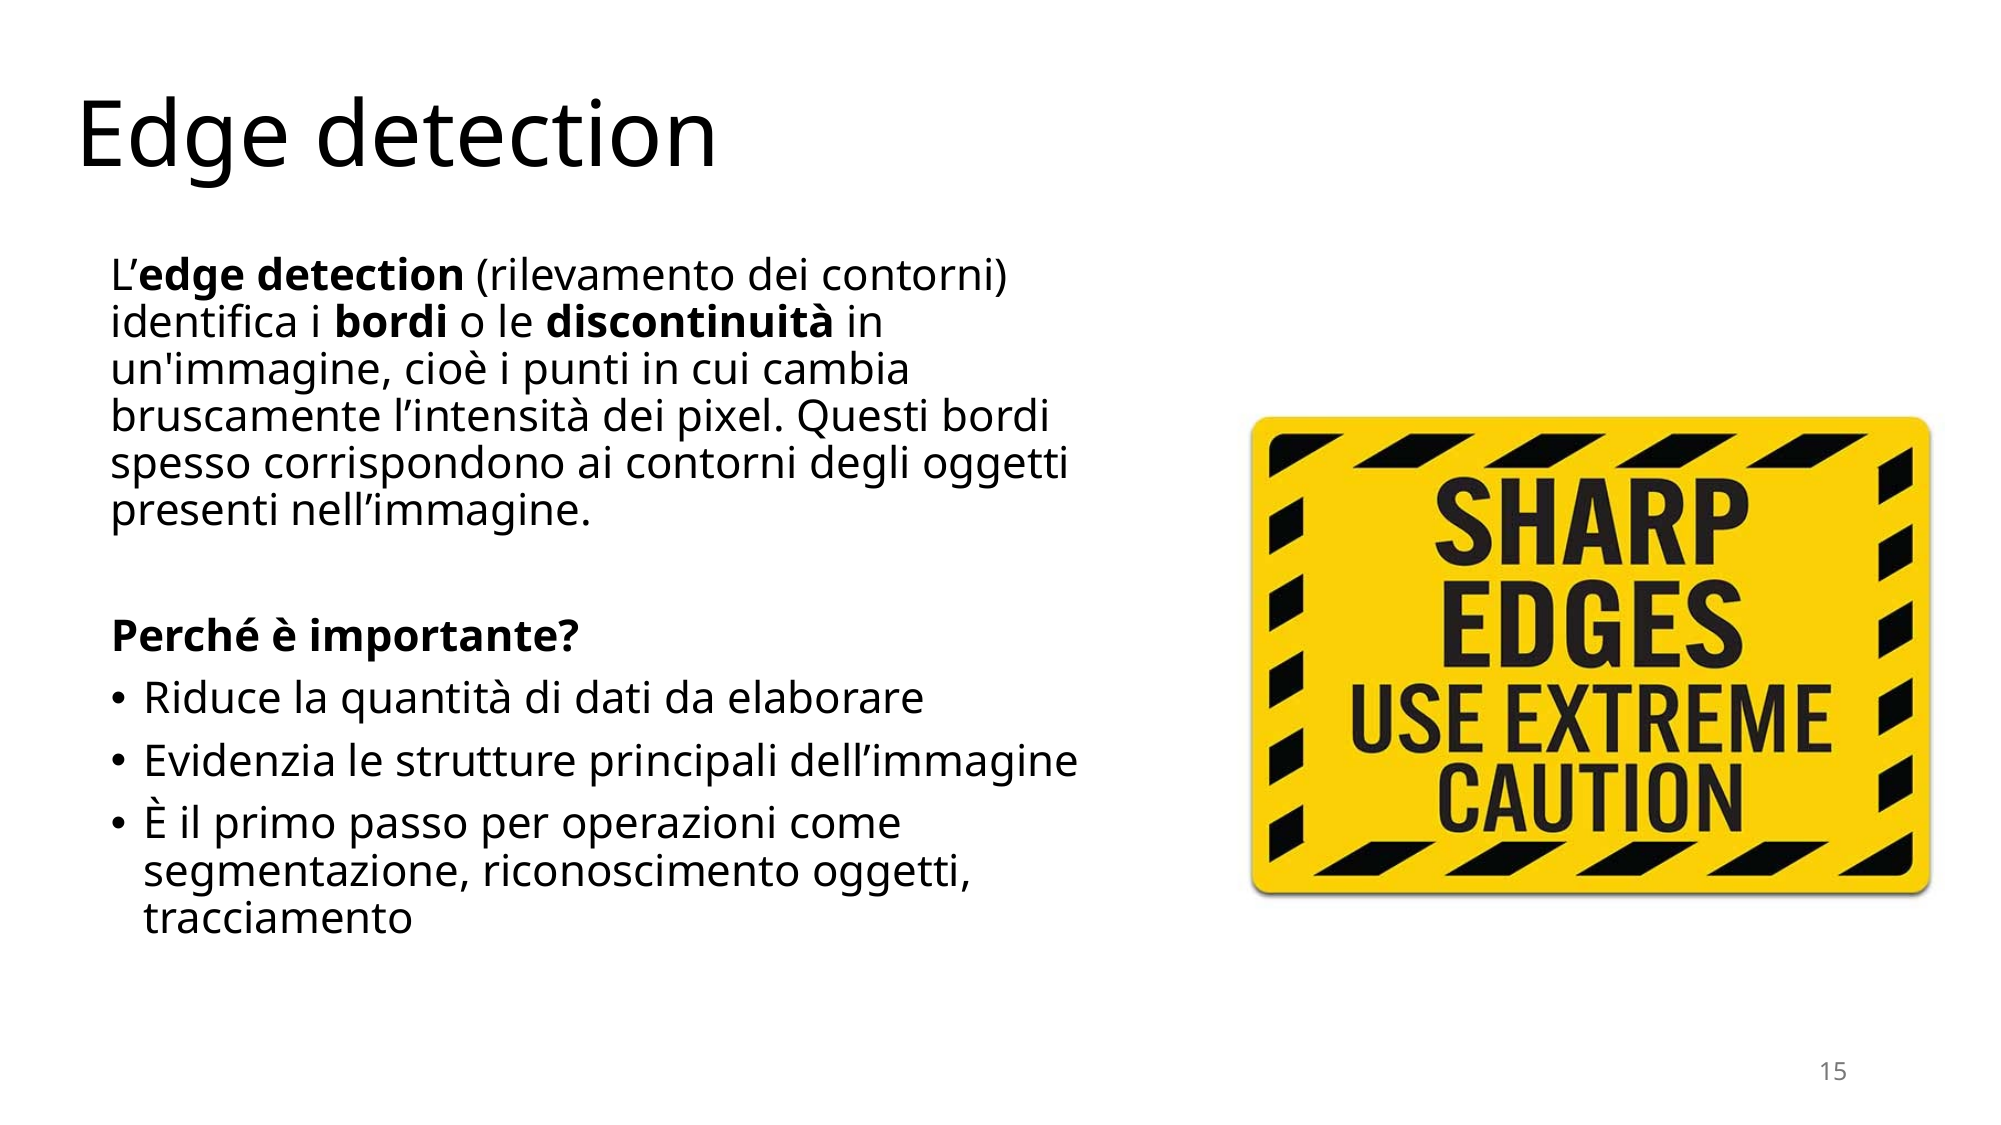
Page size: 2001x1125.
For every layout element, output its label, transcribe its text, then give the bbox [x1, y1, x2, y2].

picture [1209, 390, 1972, 923]
title Edge detection [60, 27, 1786, 246]
list L’edge detection (rilevamento dei contorni) identifica i bordi o le discontinuità in un'immagine, cioè i punti in cui cambia bruscamente l’intensità dei pixel. Questi bordi spesso corrispondono ai contorni degli oggetti presenti nell’immagine. Perché è importante? Riduce la quantità di dati da elaborare Evidenzia le strutture principali dell’immagine È il primo passo per operazioni come segmentazione, riconoscimento oggetti, tracciamento [95, 245, 1123, 960]
slide_number 15 [1412, 1042, 1863, 1103]
